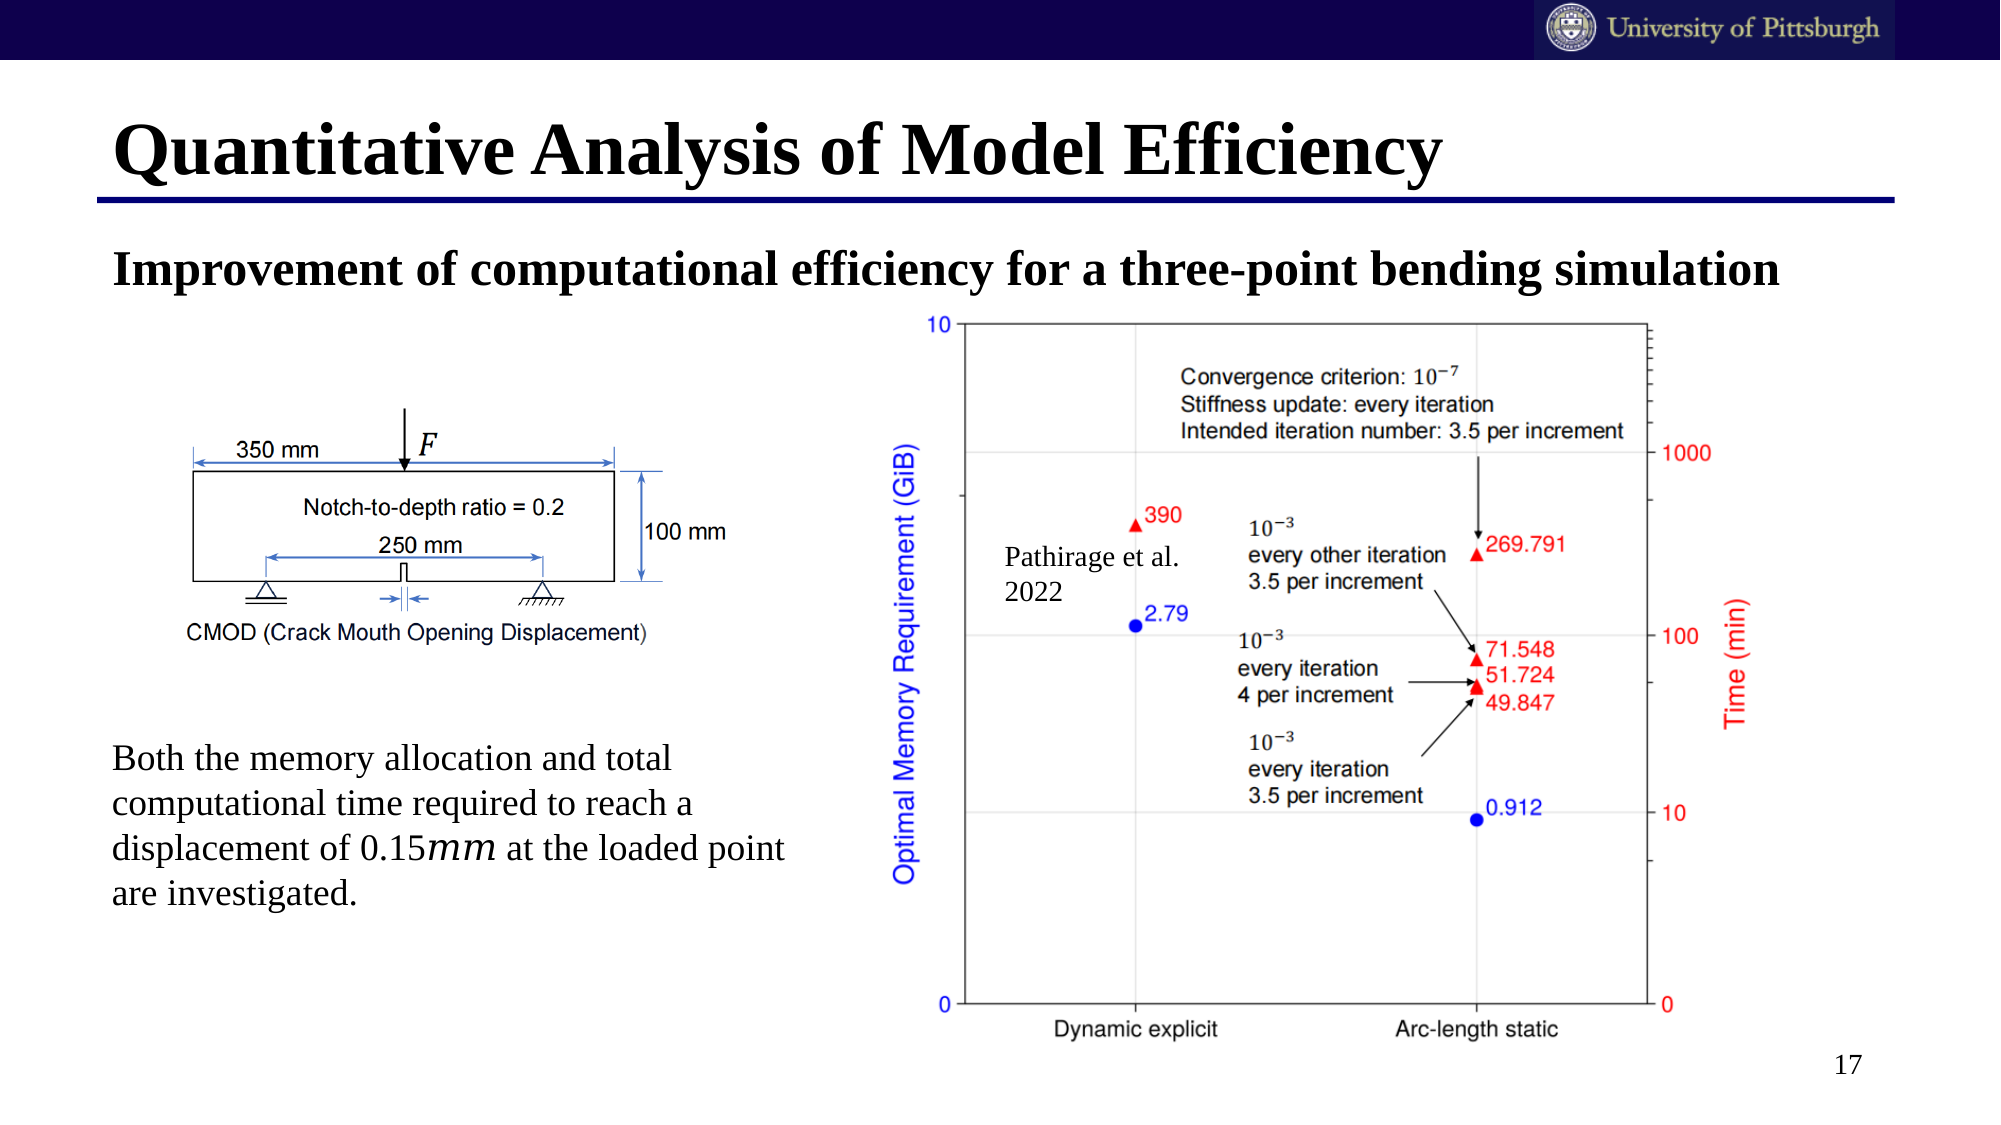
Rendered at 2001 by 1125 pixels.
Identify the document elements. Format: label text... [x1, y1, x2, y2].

picture [874, 308, 1752, 1052]
slide_number 16 [1461, 1037, 1879, 1114]
picture [166, 397, 734, 646]
title Quantitative Analysis of Model Efficiency [96, 81, 1895, 208]
list Improvement of computational efficiency for a three-point bending simulation [96, 227, 1895, 310]
text_box Both the memory allocation and total computational time required to reach a displacement of 0.15𝑚𝑚 at the loaded point are investigated. [97, 725, 856, 920]
picture [1534, 0, 1895, 60]
